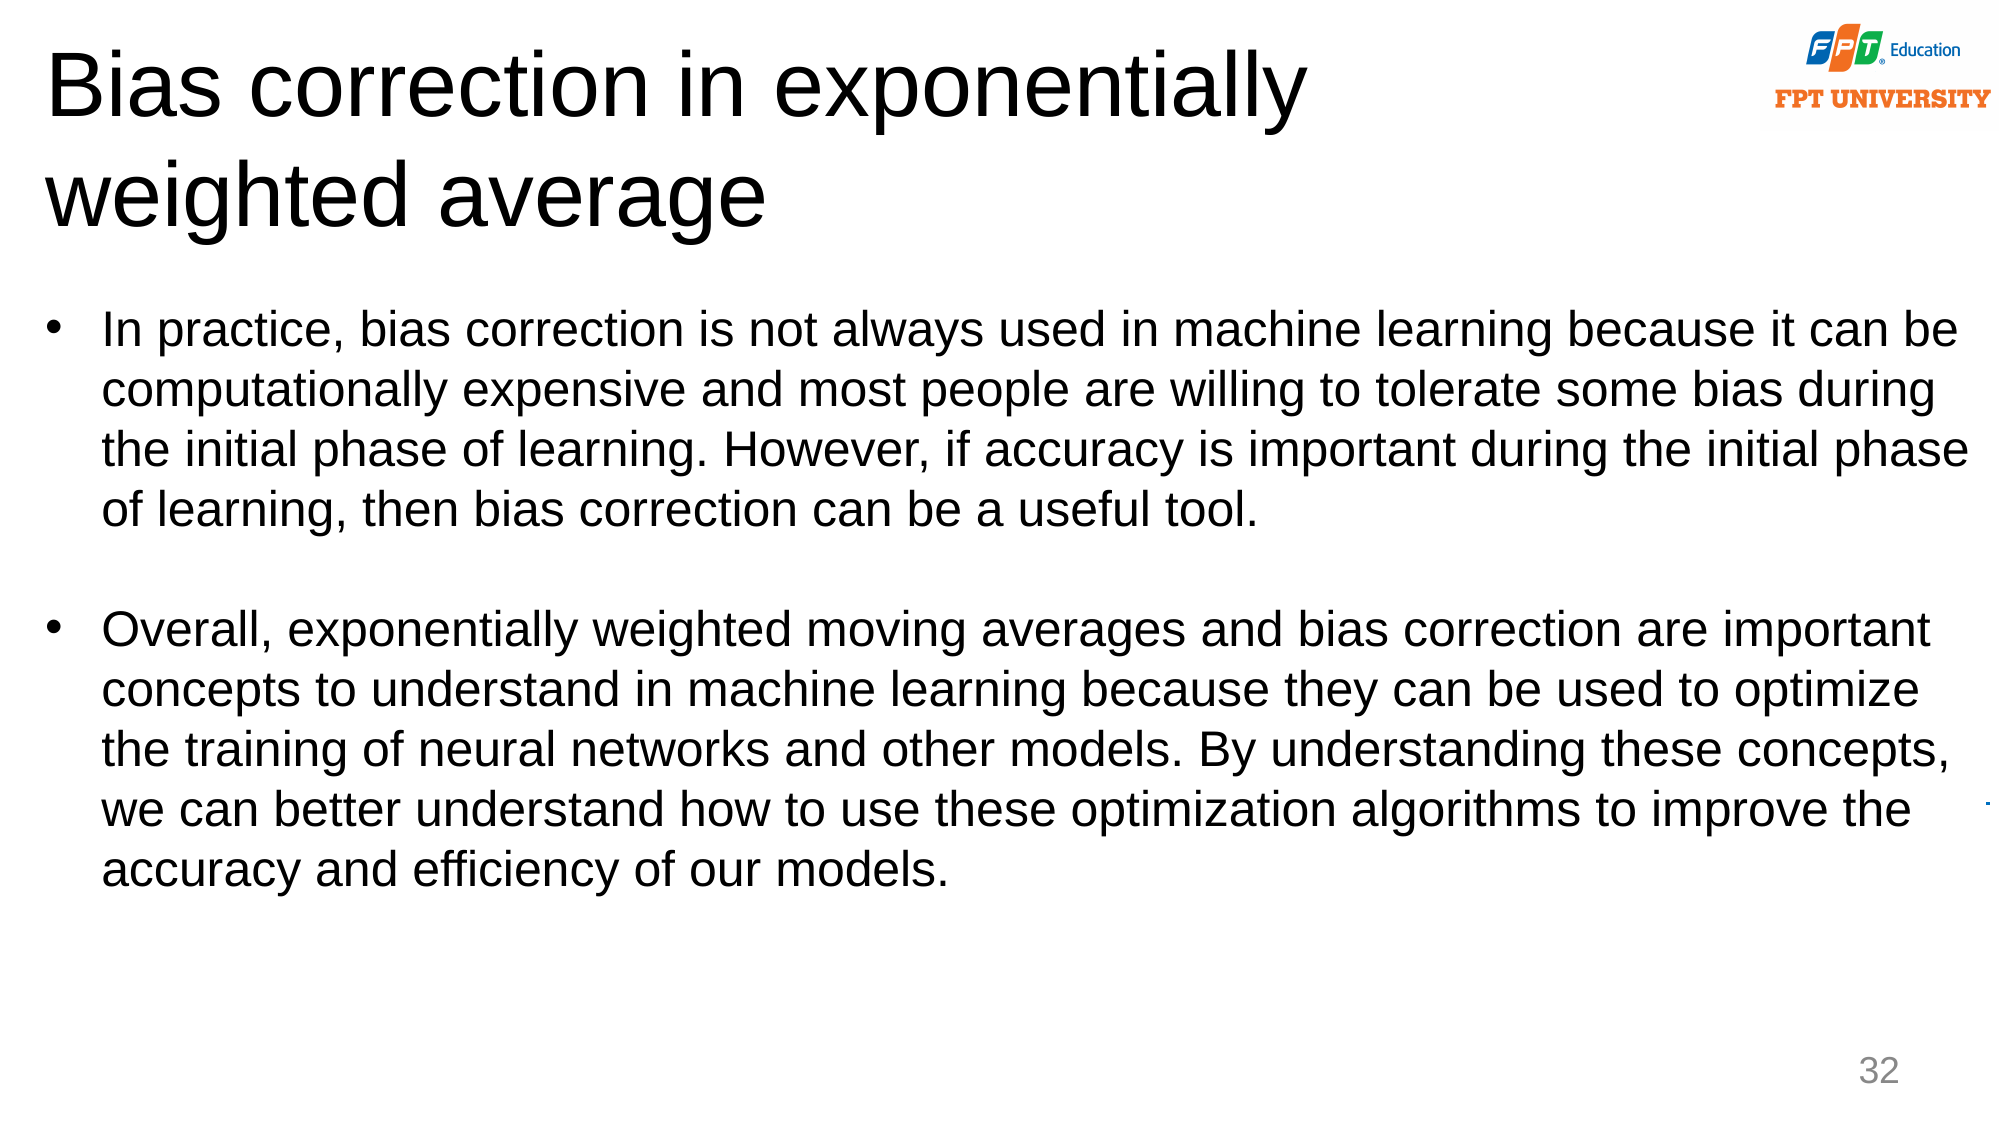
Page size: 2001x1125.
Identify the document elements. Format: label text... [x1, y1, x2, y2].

slide_number 32 [1440, 1046, 1900, 1125]
text_box In practice, bias correction is not always used in machine learning because it can be computationally expensive and most people are willing to tolerate some bias during the initial phase of learning. However, if accuracy is important during the initial phase of learning, then bias correction can be a useful tool. Overall, exponentially weighted moving averages and bias correction are important concepts to understand in machine learning because they can be used to optimize the training of neural networks and other models. By understanding these concepts, we can better understand how to use these optimization algorithms to improve the accuracy and efficiency of our models. [42, 294, 1980, 897]
picture [1760, 0, 1999, 131]
text_box Bias correction in exponentially weighted average [42, 22, 1761, 245]
